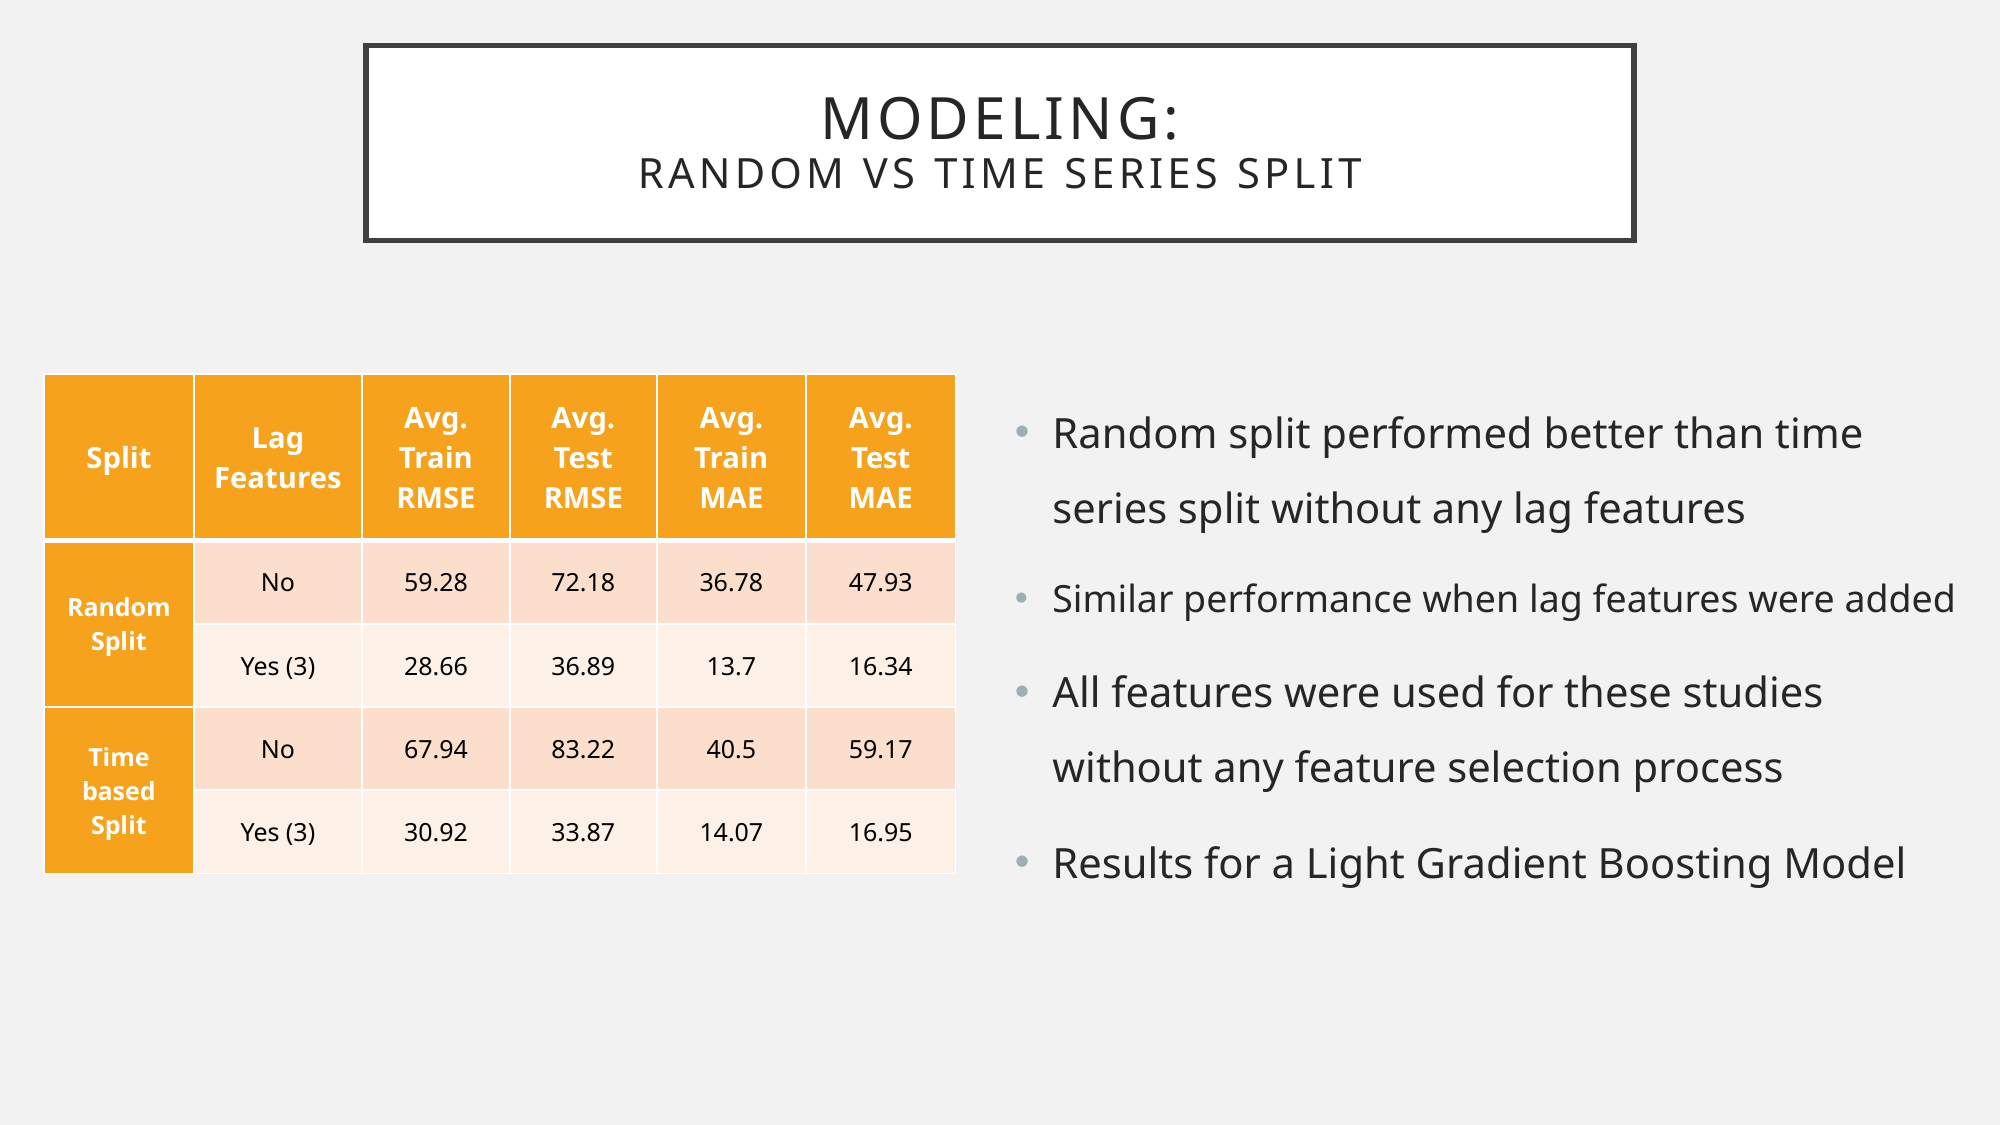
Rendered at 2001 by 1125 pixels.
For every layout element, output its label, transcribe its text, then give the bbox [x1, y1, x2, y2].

table_cell 67.94 [363, 708, 509, 789]
table_cell Yes (3) [195, 625, 361, 706]
table_cell 72.18 [511, 543, 656, 623]
table_cell 13.7 [658, 625, 805, 706]
table_header Avg. Test RMSE [511, 375, 656, 538]
table_cell Yes (3) [195, 791, 361, 873]
table_cell 59.28 [363, 543, 509, 623]
table_cell 30.92 [363, 791, 509, 873]
table_cell No [195, 543, 361, 623]
table_header Avg. Train MAE [658, 375, 805, 538]
table_cell 28.66 [363, 625, 509, 706]
table_header Avg. Train RMSE [363, 375, 509, 538]
table_cell 47.93 [807, 543, 955, 623]
table_cell 40.5 [658, 708, 805, 789]
table_cell 16.95 [807, 791, 955, 873]
table_cell Time based Split [45, 708, 193, 873]
text_box Modeling: Random vs time series split [366, 45, 1634, 241]
list Random split performed better than time series split without any lag features Similar performance when lag features were added All features were used for these studies without any feature selection process Results for a Light Gradient Boosting Model [999, 373, 1972, 877]
table_cell 16.34 [807, 625, 955, 706]
table_cell 33.87 [511, 791, 656, 873]
table_cell Random Split [45, 543, 193, 706]
table_cell 36.78 [658, 543, 805, 623]
table_cell 36.89 [511, 625, 656, 706]
table_cell 59.17 [807, 708, 955, 789]
table_cell No [195, 708, 361, 789]
table_header Split [45, 375, 193, 538]
table_cell 14.07 [658, 791, 805, 873]
table_header Lag Features [195, 375, 361, 538]
table_header Avg. Test MAE [807, 375, 955, 538]
table_cell 83.22 [511, 708, 656, 789]
